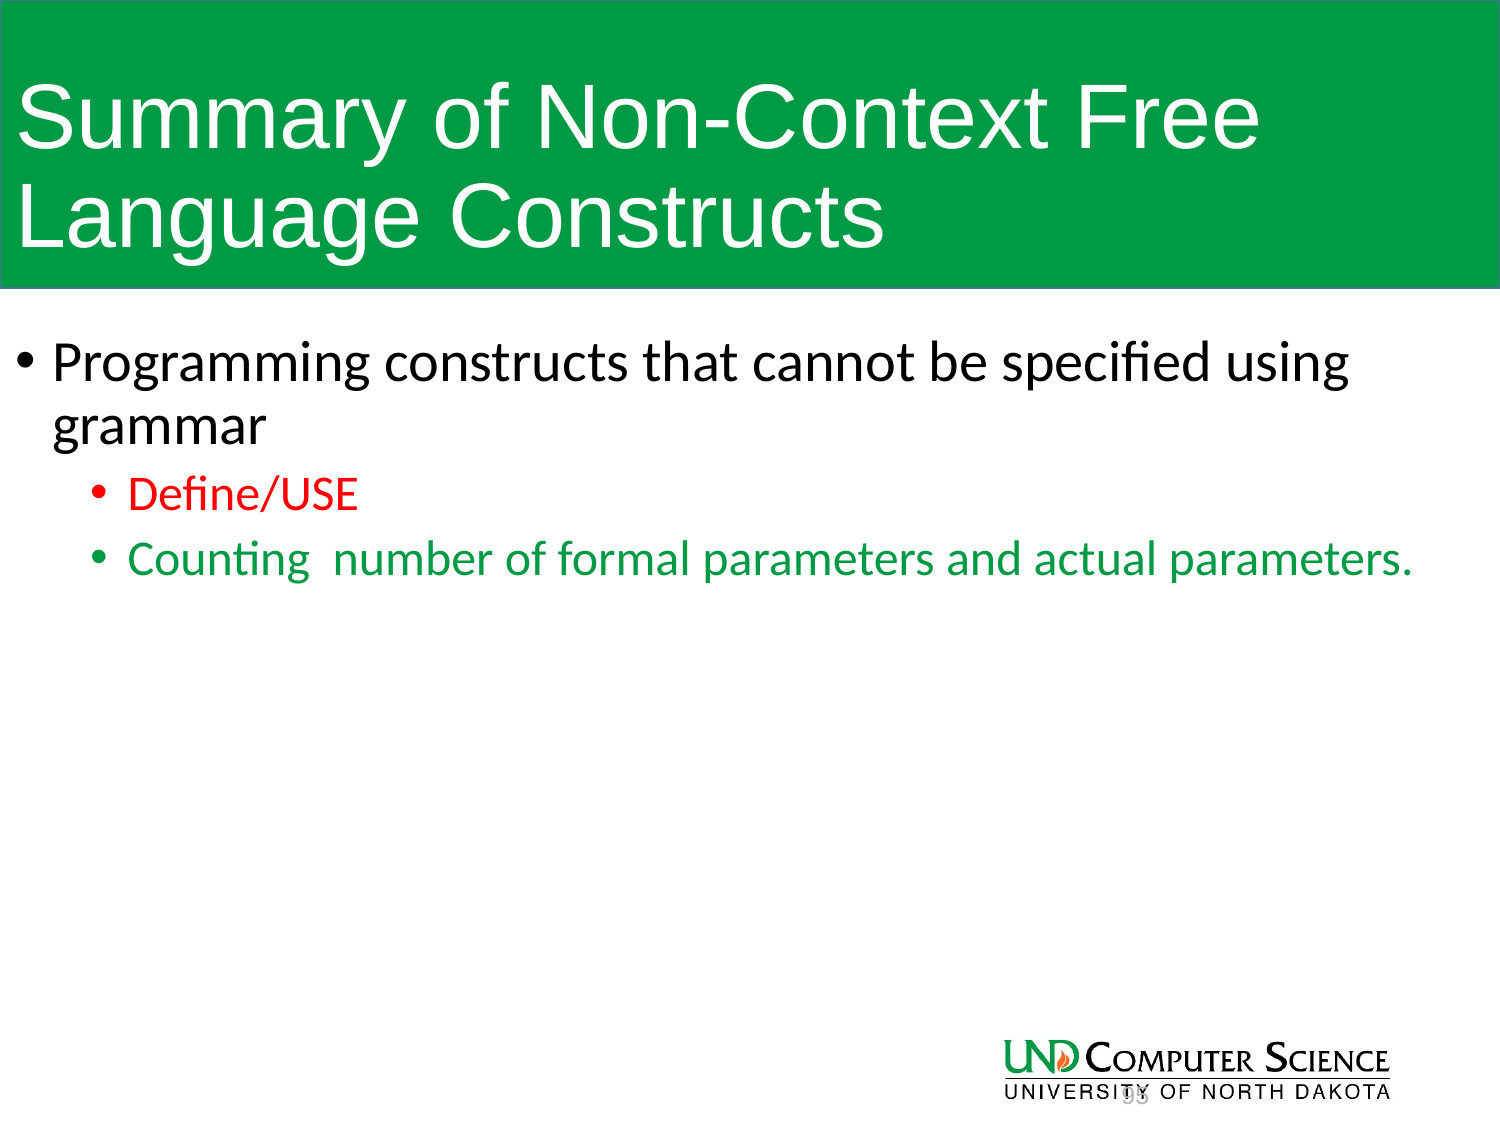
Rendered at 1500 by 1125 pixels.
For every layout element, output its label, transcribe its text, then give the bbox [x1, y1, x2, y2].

slide_number 95 [1106, 1064, 1457, 1125]
title Summary of Non-Context Free Language Constructs [0, 59, 1397, 278]
list Programming constructs that cannot be specified using grammar Define/USE Counting number of formal parameters and actual parameters. [0, 323, 1487, 952]
picture [999, 1034, 1397, 1104]
